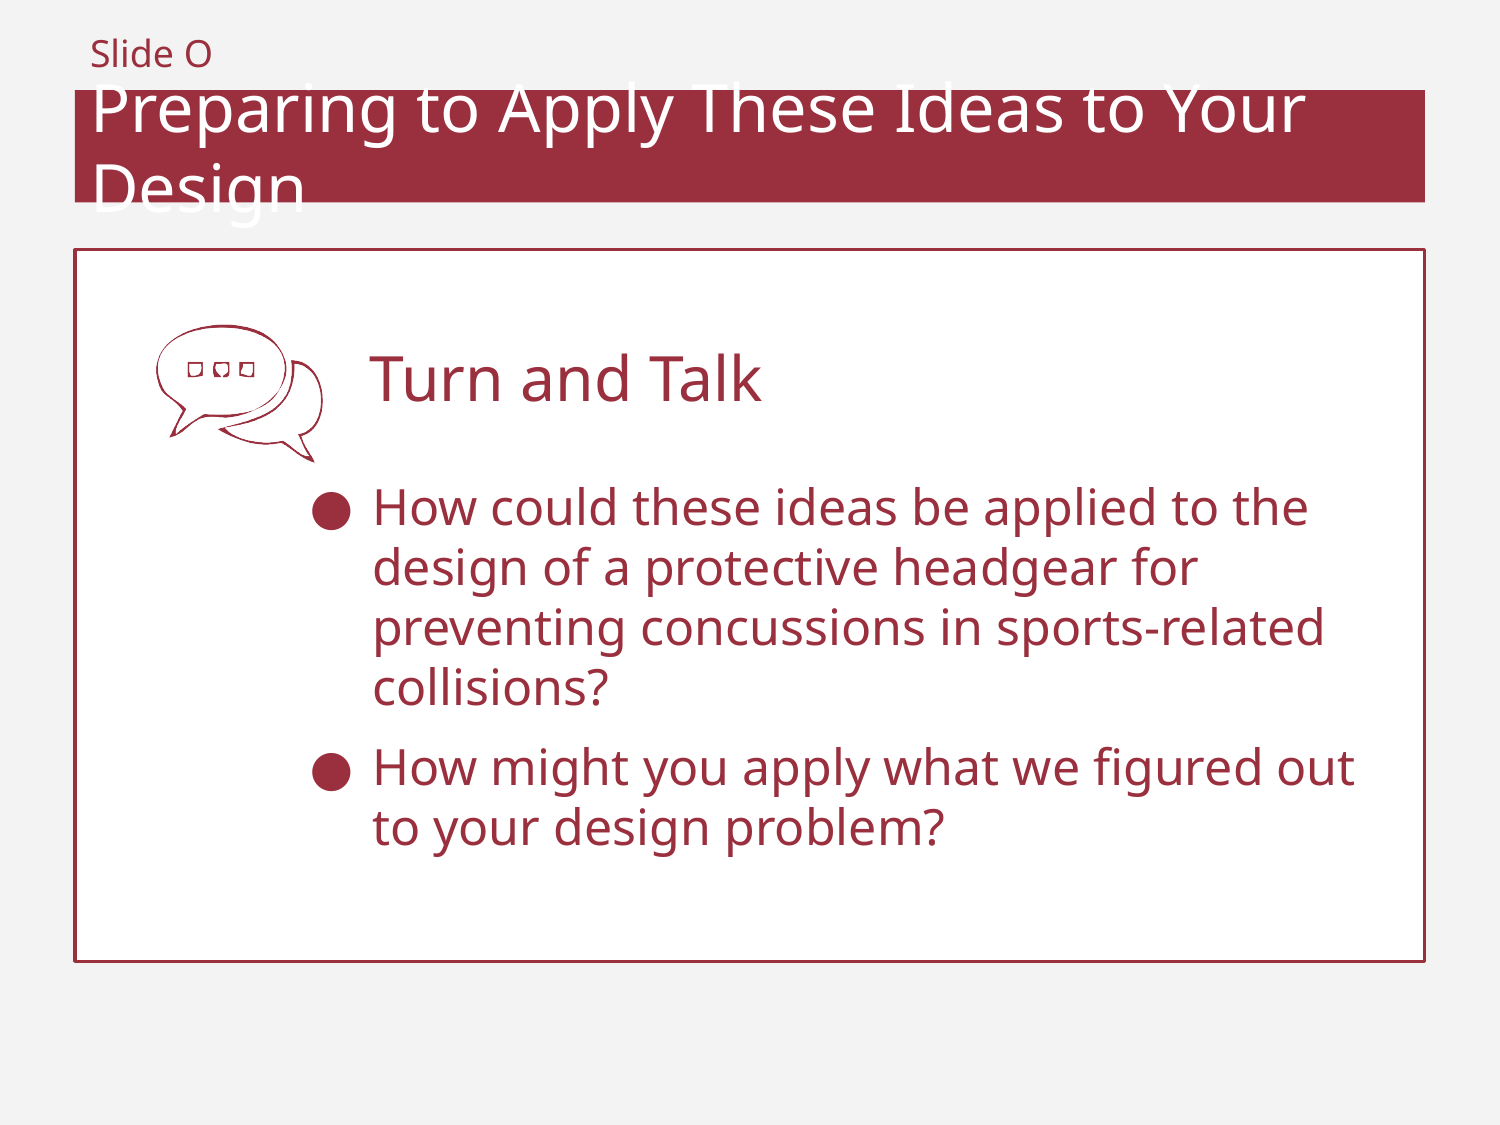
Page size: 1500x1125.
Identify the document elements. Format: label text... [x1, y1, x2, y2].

text_box Slide O [75, 0, 686, 90]
text_box How could these ideas be applied to the design of a protective headgear for preventing concussions in sports-related collisions? How might you apply what we figured out to your design problem? [282, 459, 1382, 892]
text_box Preparing to Apply These Ideas to Your Design [74, 90, 1425, 203]
picture [155, 324, 323, 463]
text_box Turn and Talk [369, 339, 863, 452]
text_box [74, 249, 1425, 962]
